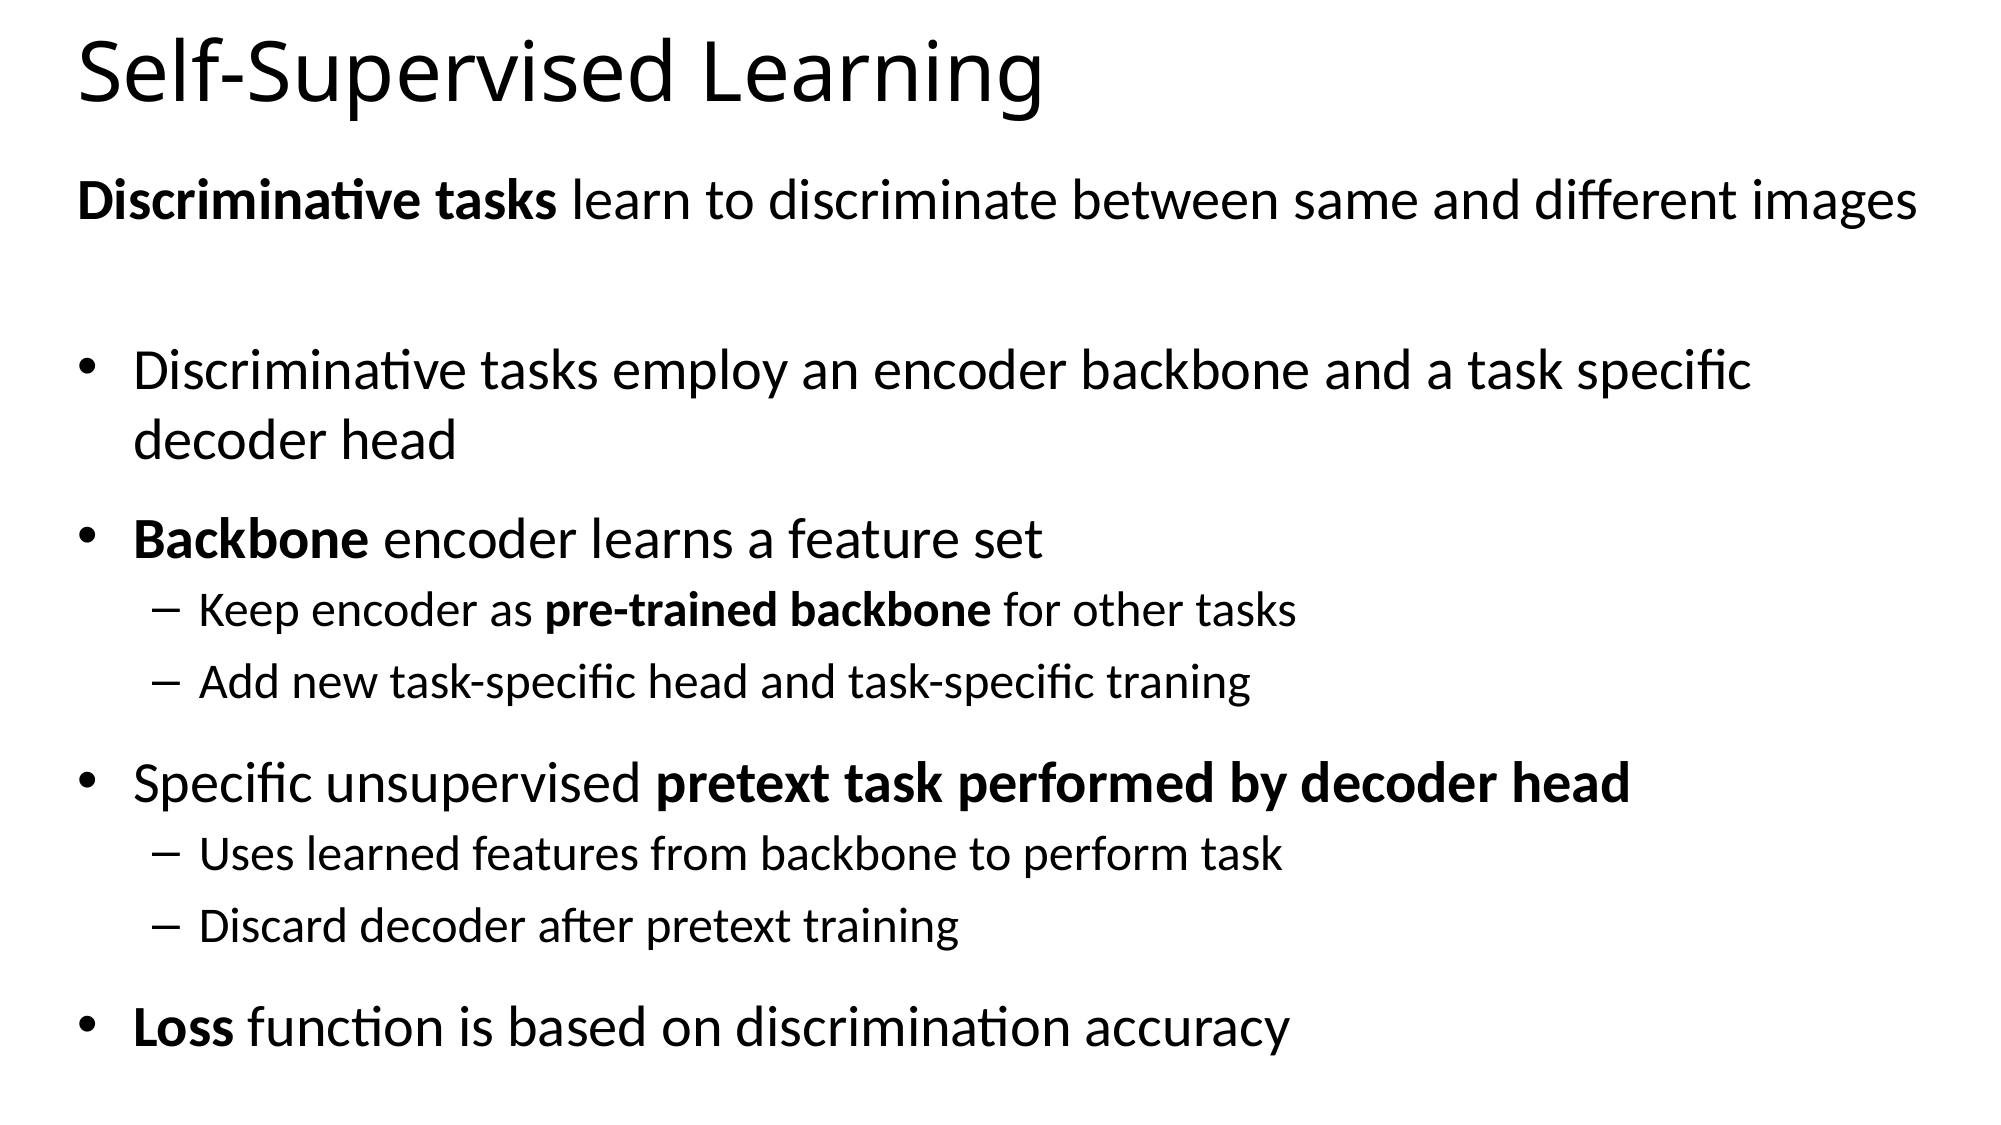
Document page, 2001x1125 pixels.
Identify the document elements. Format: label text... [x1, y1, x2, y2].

title Self-Supervised Learning [62, 29, 1953, 134]
list Discriminative tasks learn to discriminate between same and different images Discriminative tasks employ an encoder backbone and a task specific decoder head Backbone encoder learns a feature set Keep encoder as pre-trained backbone for other tasks Add new task-specific head and task-specific traning Specific unsupervised pretext task performed by decoder head Uses learned features from backbone to perform task Discard decoder after pretext training Loss function is based on discrimination accuracy [62, 154, 1953, 1048]
